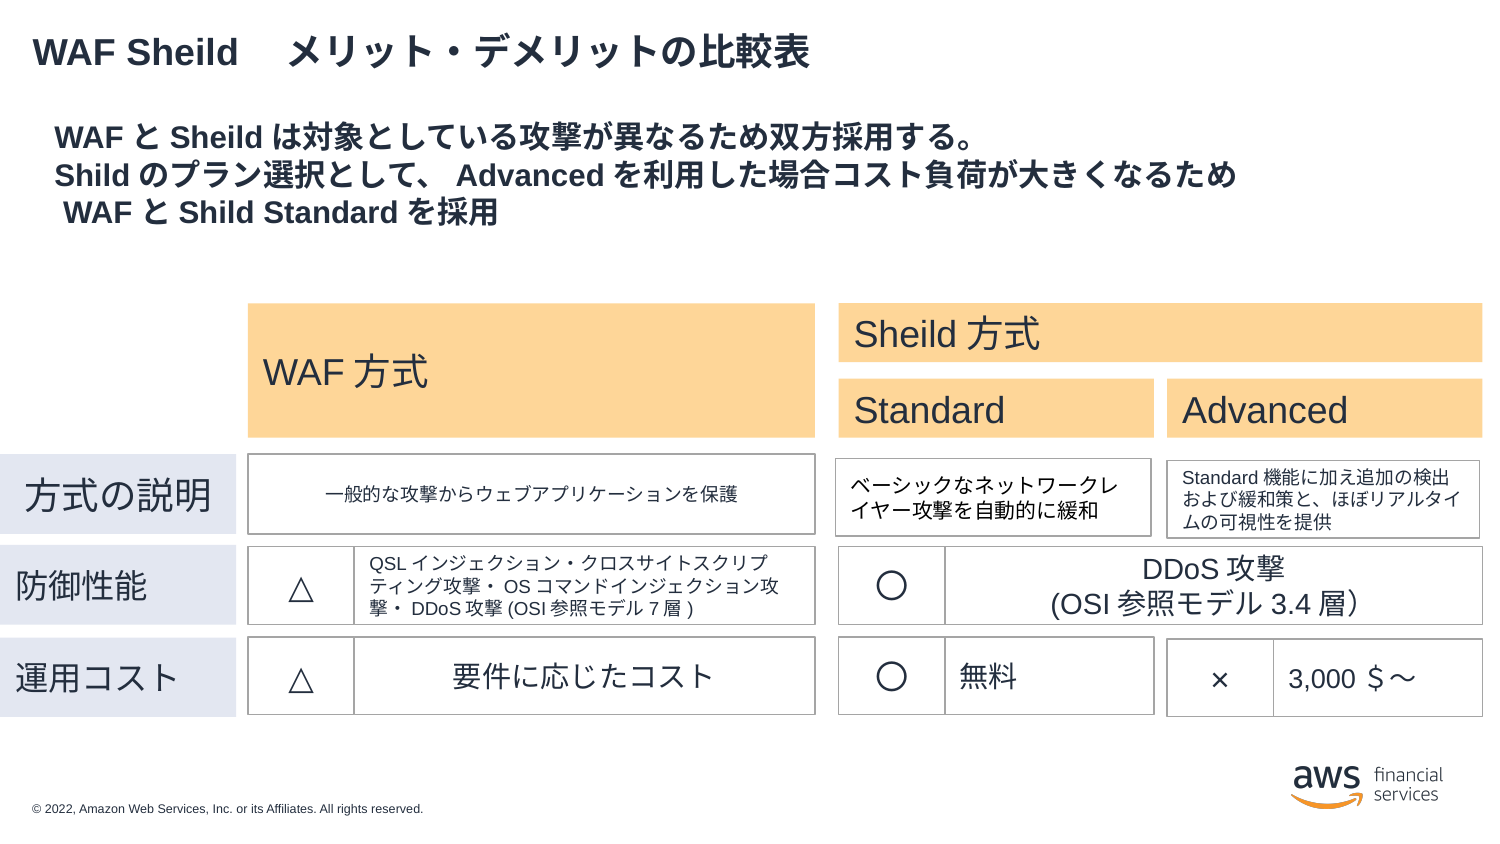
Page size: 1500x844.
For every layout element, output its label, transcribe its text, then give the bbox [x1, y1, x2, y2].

text_box ベーシックなネットワークレイヤー攻撃を自動的に緩和 [835, 458, 1151, 536]
title WAF Sheild メリット・デメリットの比較表 [17, 20, 1415, 110]
text_box QSLインジェクション・クロスサイトスクリプティング攻撃・OSコマンドインジェクション攻撃・DDoS攻撃(OSI参照モデル7層) [354, 546, 815, 625]
text_box 〇 [838, 546, 944, 625]
picture [1291, 766, 1444, 809]
text_box × [1167, 639, 1273, 717]
text_box 一般的な攻撃からウェブアプリケーションを保護 [247, 454, 815, 534]
text_box WAF方式 [247, 303, 815, 438]
title WAFとSheildは対象としている攻撃が異なるため双方採用する。 Shildのプラン選択として、Advancedを利用した場合コスト負荷が大きくなるため WAFとShild Standardを採用 [39, 109, 1437, 200]
text_box DDoS攻撃 (OSI参照モデル3.4層） [944, 546, 1483, 625]
text_box 3,000＄～ [1273, 639, 1483, 717]
text_box 運用コスト [0, 637, 237, 717]
text_box 要件に応じたコスト [354, 637, 815, 715]
text_box 方式の説明 [0, 454, 237, 534]
text_box △ [247, 546, 354, 625]
text_box Sheild方式 [838, 303, 1483, 363]
text_box 防御性能 [0, 544, 237, 625]
text_box Advanced [1167, 378, 1483, 438]
text_box 無料 [944, 637, 1154, 715]
text_box Standard [838, 378, 1154, 438]
text_box △ [247, 637, 354, 715]
text_box 〇 [838, 637, 944, 715]
text_box Standard機能に加え追加の検出および緩和策と、ほぼリアルタイムの可視性を提供 [1167, 460, 1480, 538]
